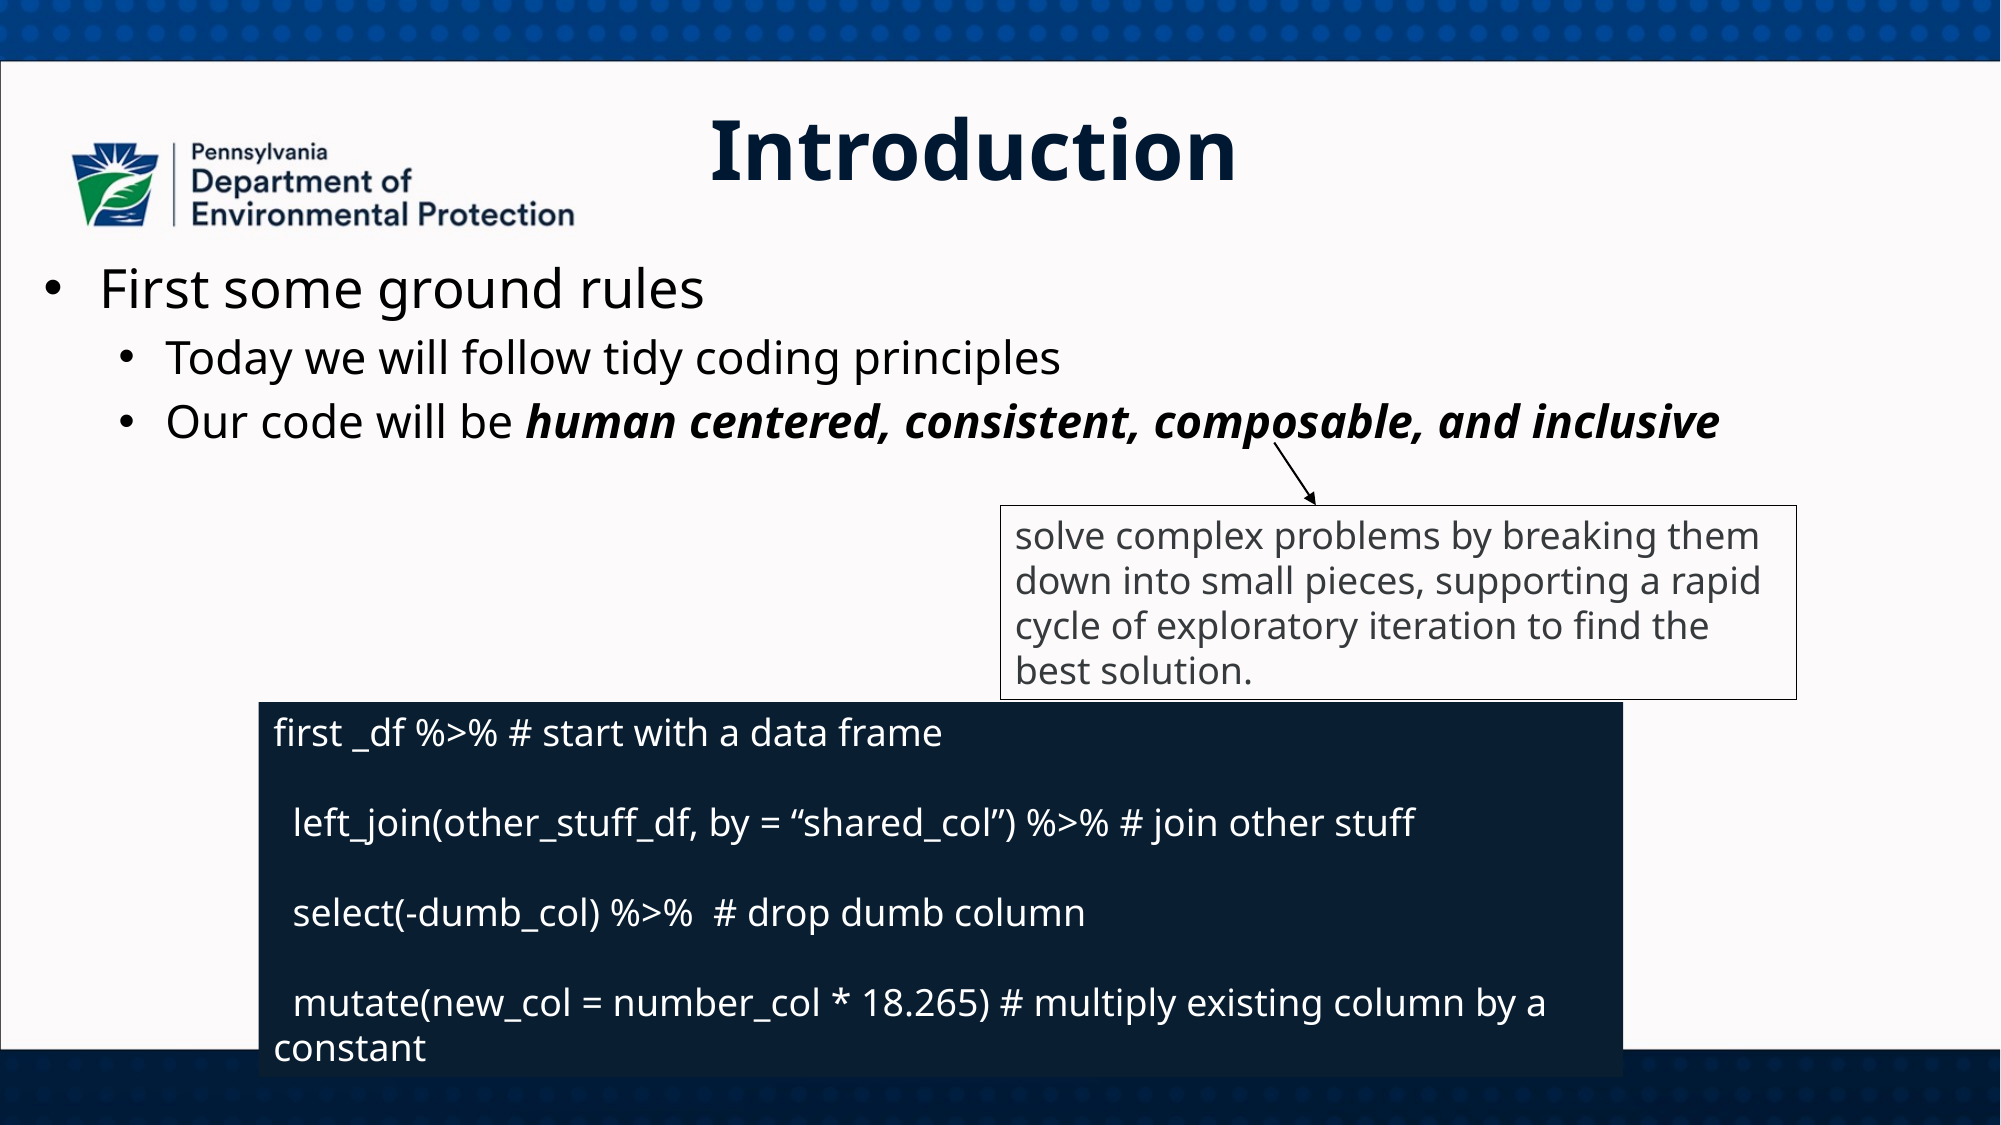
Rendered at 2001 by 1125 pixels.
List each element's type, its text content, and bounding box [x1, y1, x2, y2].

text_box First some ground rules Today we will follow tidy coding principles Our code will be human centered, consistent, composable, and inclusive [28, 246, 1905, 555]
text_box Introduction [695, 89, 1905, 205]
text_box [1273, 441, 1317, 506]
picture [0, 0, 2001, 1125]
text_box solve complex problems by breaking them down into small pieces, supporting a rapid cycle of exploratory iteration to find the best solution. [1000, 505, 1797, 700]
text_box first _df %>% # start with a data frame left_join(other_stuff_df, by = “shared_col”) %>% # join other stuff select(-dumb_col) %>% # drop dumb column mutate(new_col = number_col * 18.265) # multiply existing column by a constant [258, 702, 1624, 1077]
